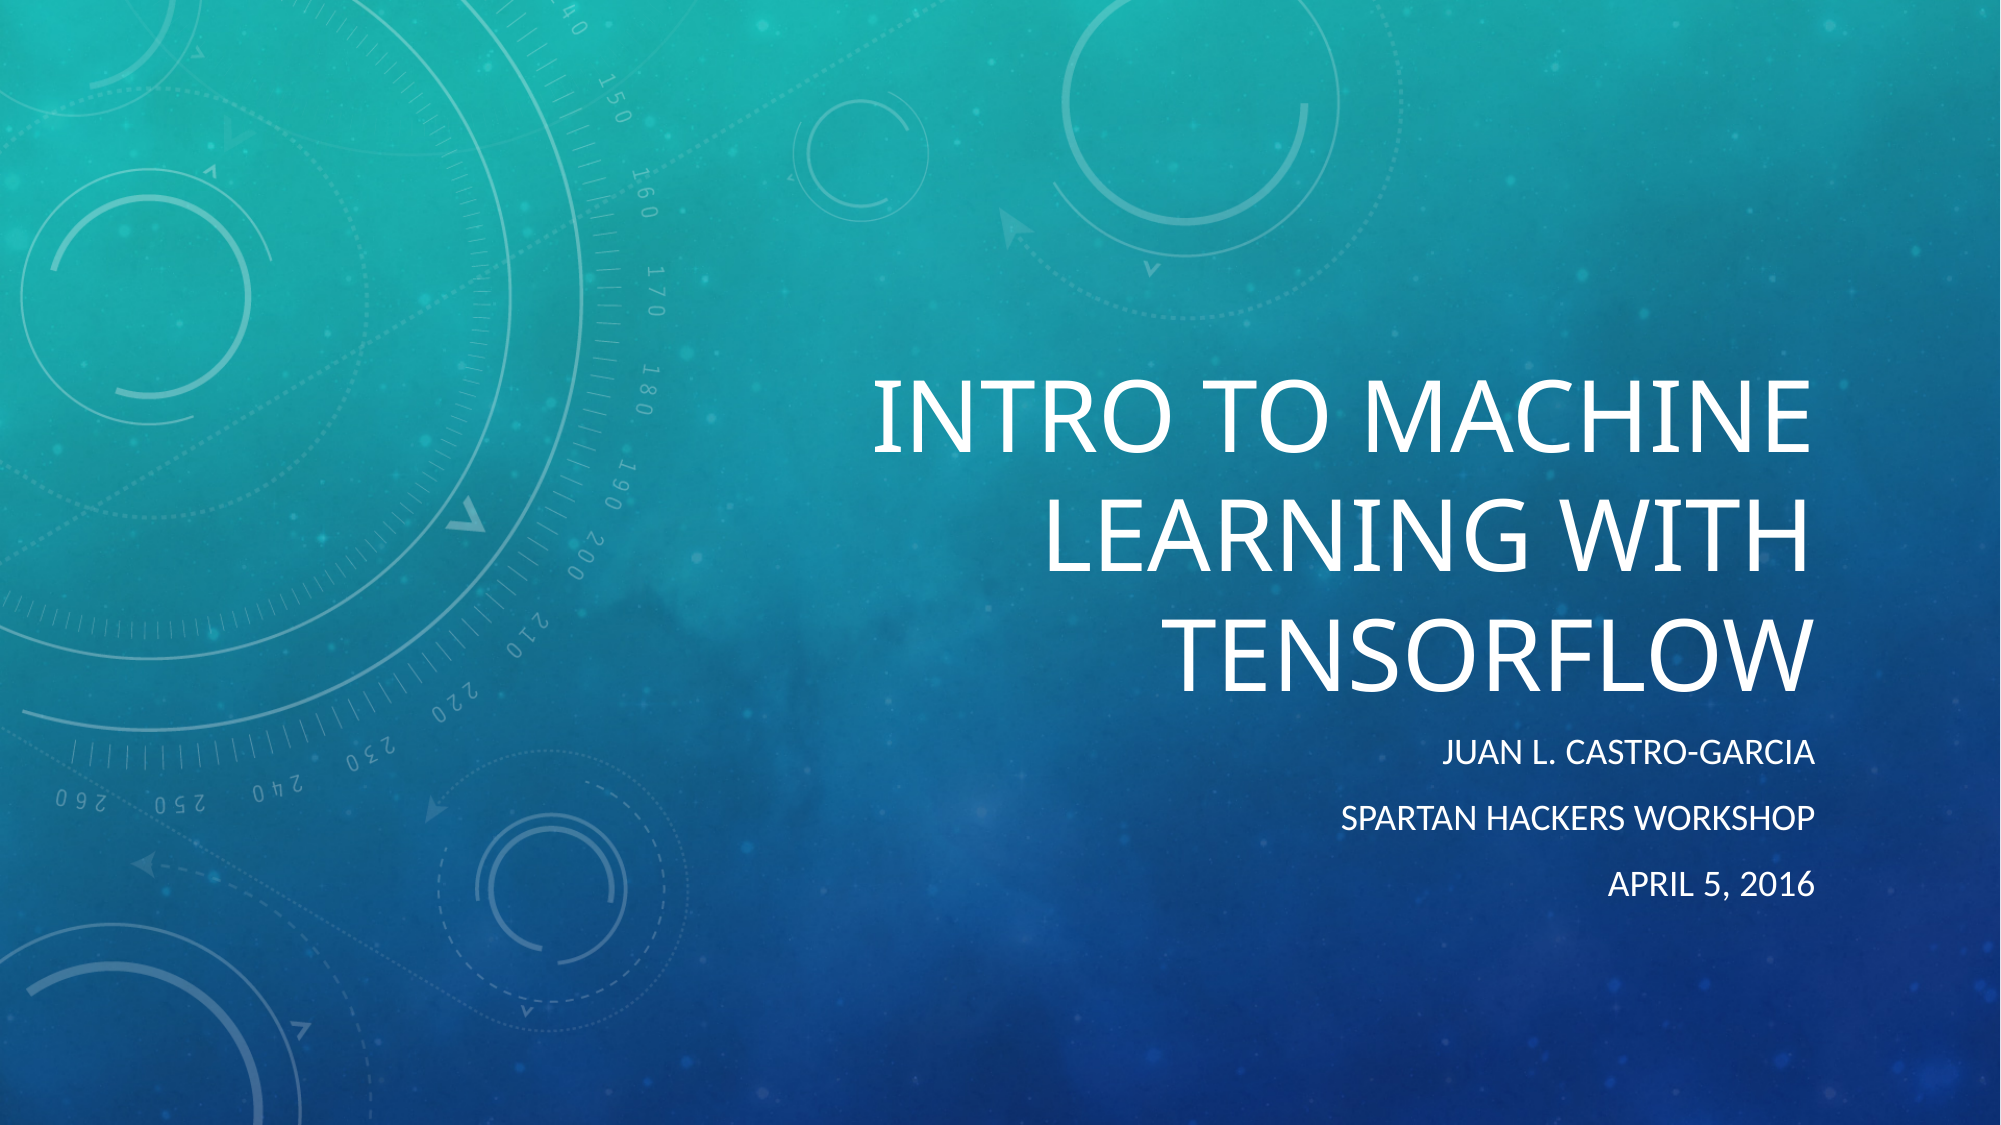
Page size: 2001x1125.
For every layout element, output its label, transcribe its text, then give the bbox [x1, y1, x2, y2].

subtitle Juan L. Castro-Garcia Spartan Hackers Workshop April 5, 2016 [650, 719, 1831, 950]
title Intro to Machine Learning with TensorFLow [650, 322, 1831, 719]
picture [0, 0, 2001, 1125]
